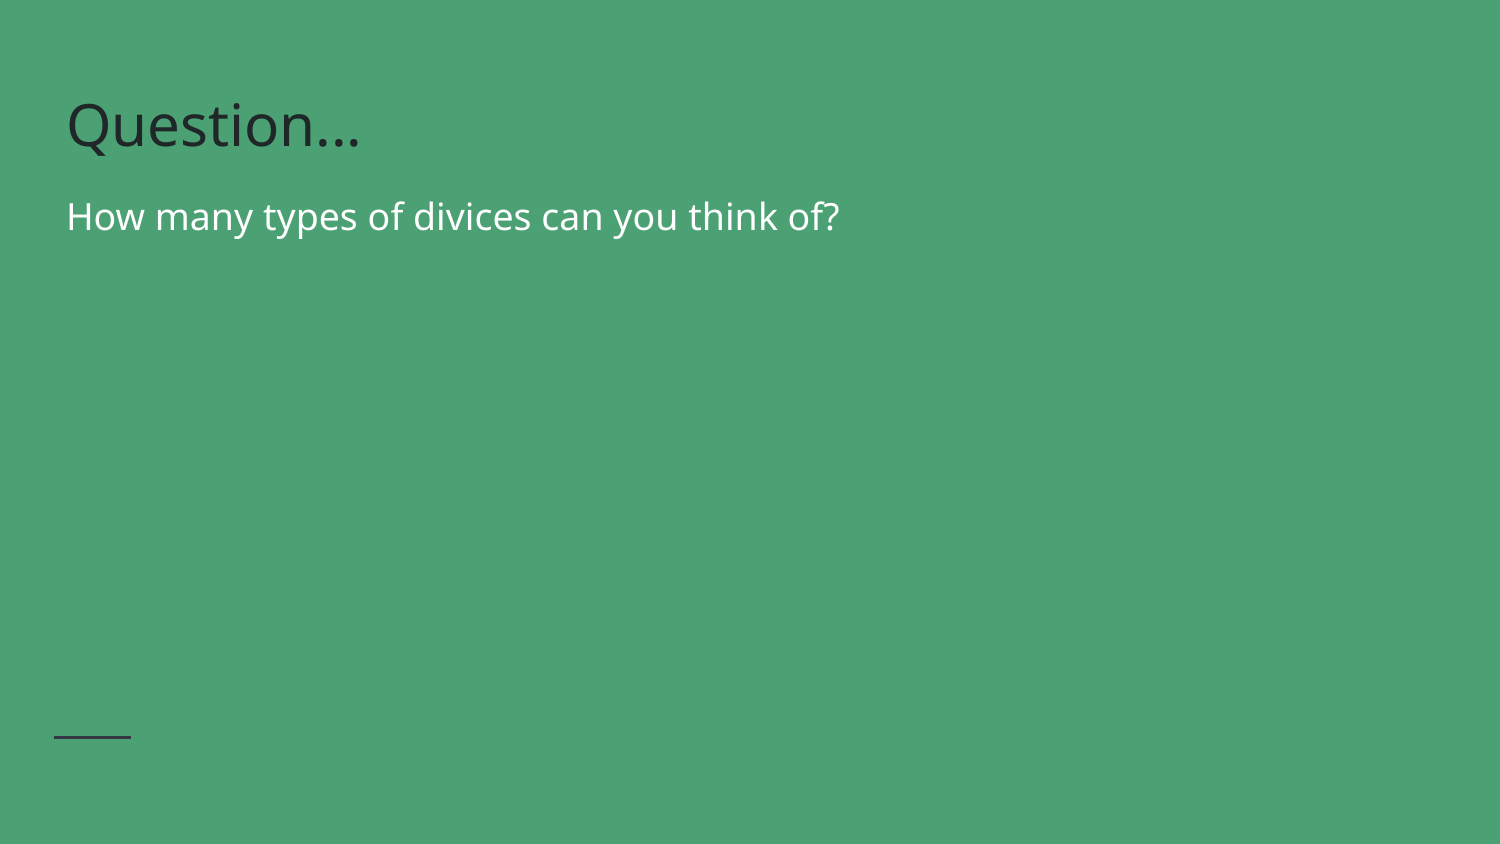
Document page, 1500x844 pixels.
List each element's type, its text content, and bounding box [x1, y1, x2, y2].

subtitle How many types of divices can you think of? [51, 171, 967, 673]
title Question... [51, 72, 1449, 167]
